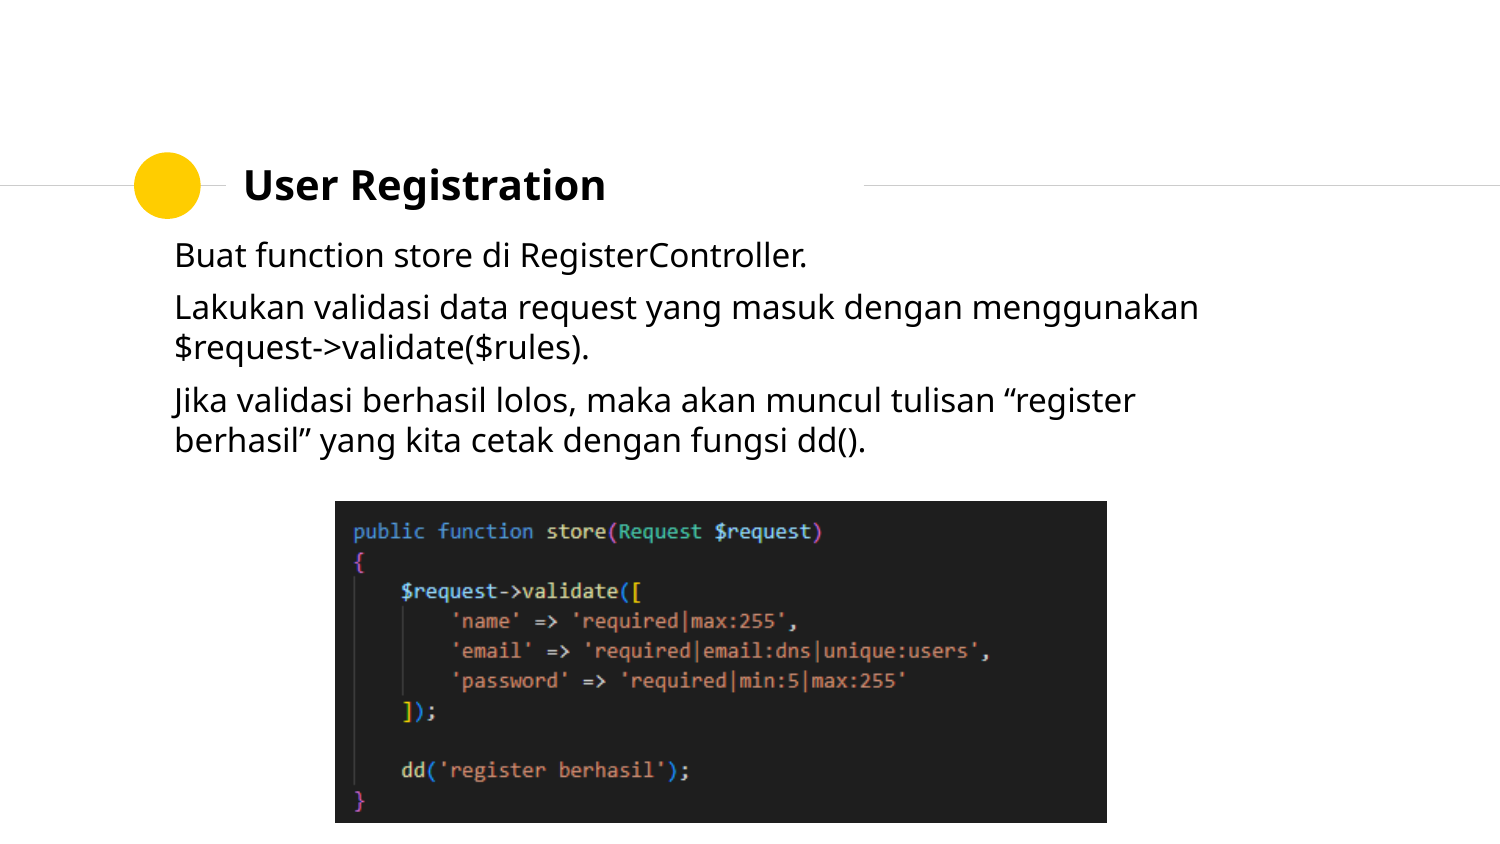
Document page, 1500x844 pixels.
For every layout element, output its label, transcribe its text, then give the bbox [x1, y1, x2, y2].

list Buat function store di RegisterController. Lakukan validasi data request yang masuk dengan menggunakan $request->validate($rules). Jika validasi berhasil lolos, maka akan muncul tulisan “register berhasil” yang kita cetak dengan fungsi dd(). [146, 218, 1264, 379]
picture [335, 501, 1107, 823]
title User Registration [228, 144, 865, 216]
